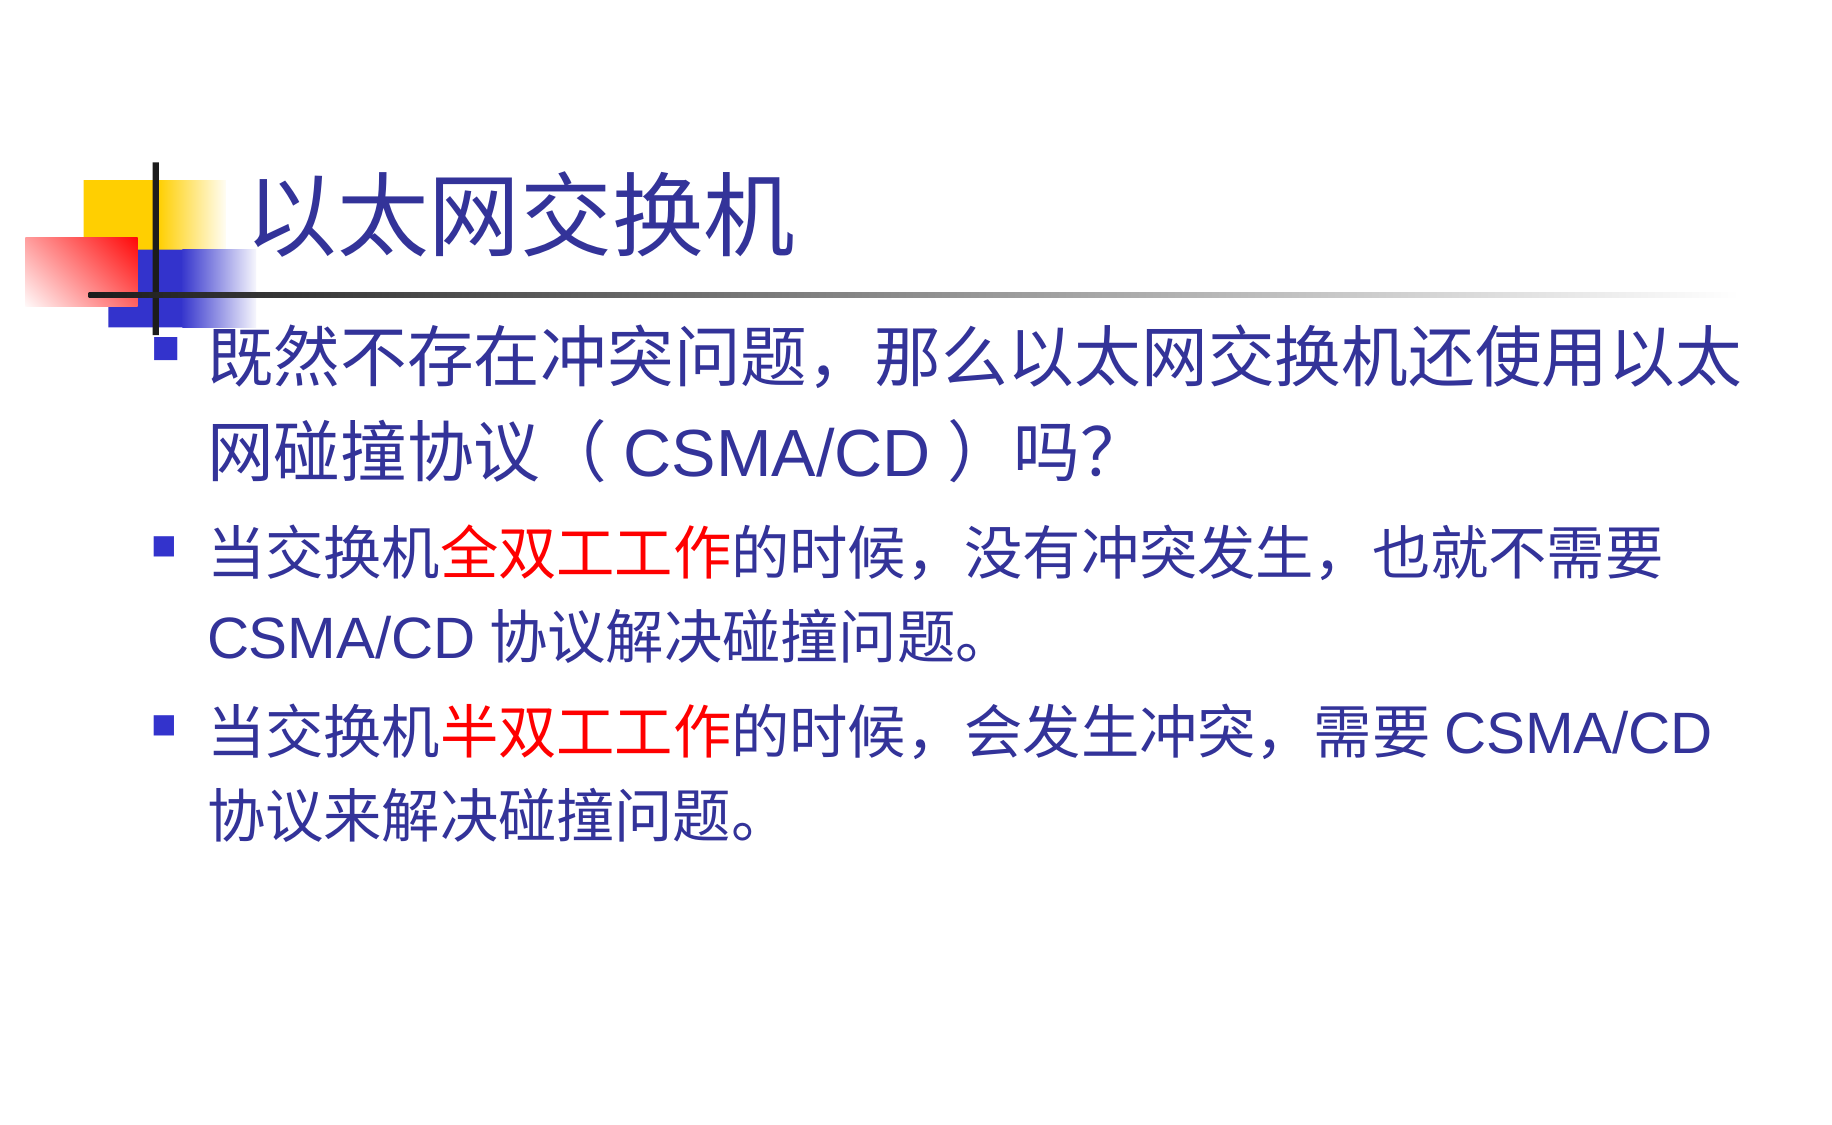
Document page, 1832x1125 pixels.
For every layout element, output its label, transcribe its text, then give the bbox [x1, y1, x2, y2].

title 以太网交换机 [230, 35, 1791, 275]
list 既然不存在冲突问题，那么以太网交换机还使用以太网碰撞协议（CSMA/CD）吗？ 当交换机全双工工作的时候，没有冲突发生，也就不需要CSMA/CD协议解决碰撞问题。 当交换机半双工工作的时候，会发生冲突，需要CSMA/CD协议来解决碰撞问题。 [135, 290, 1766, 1076]
